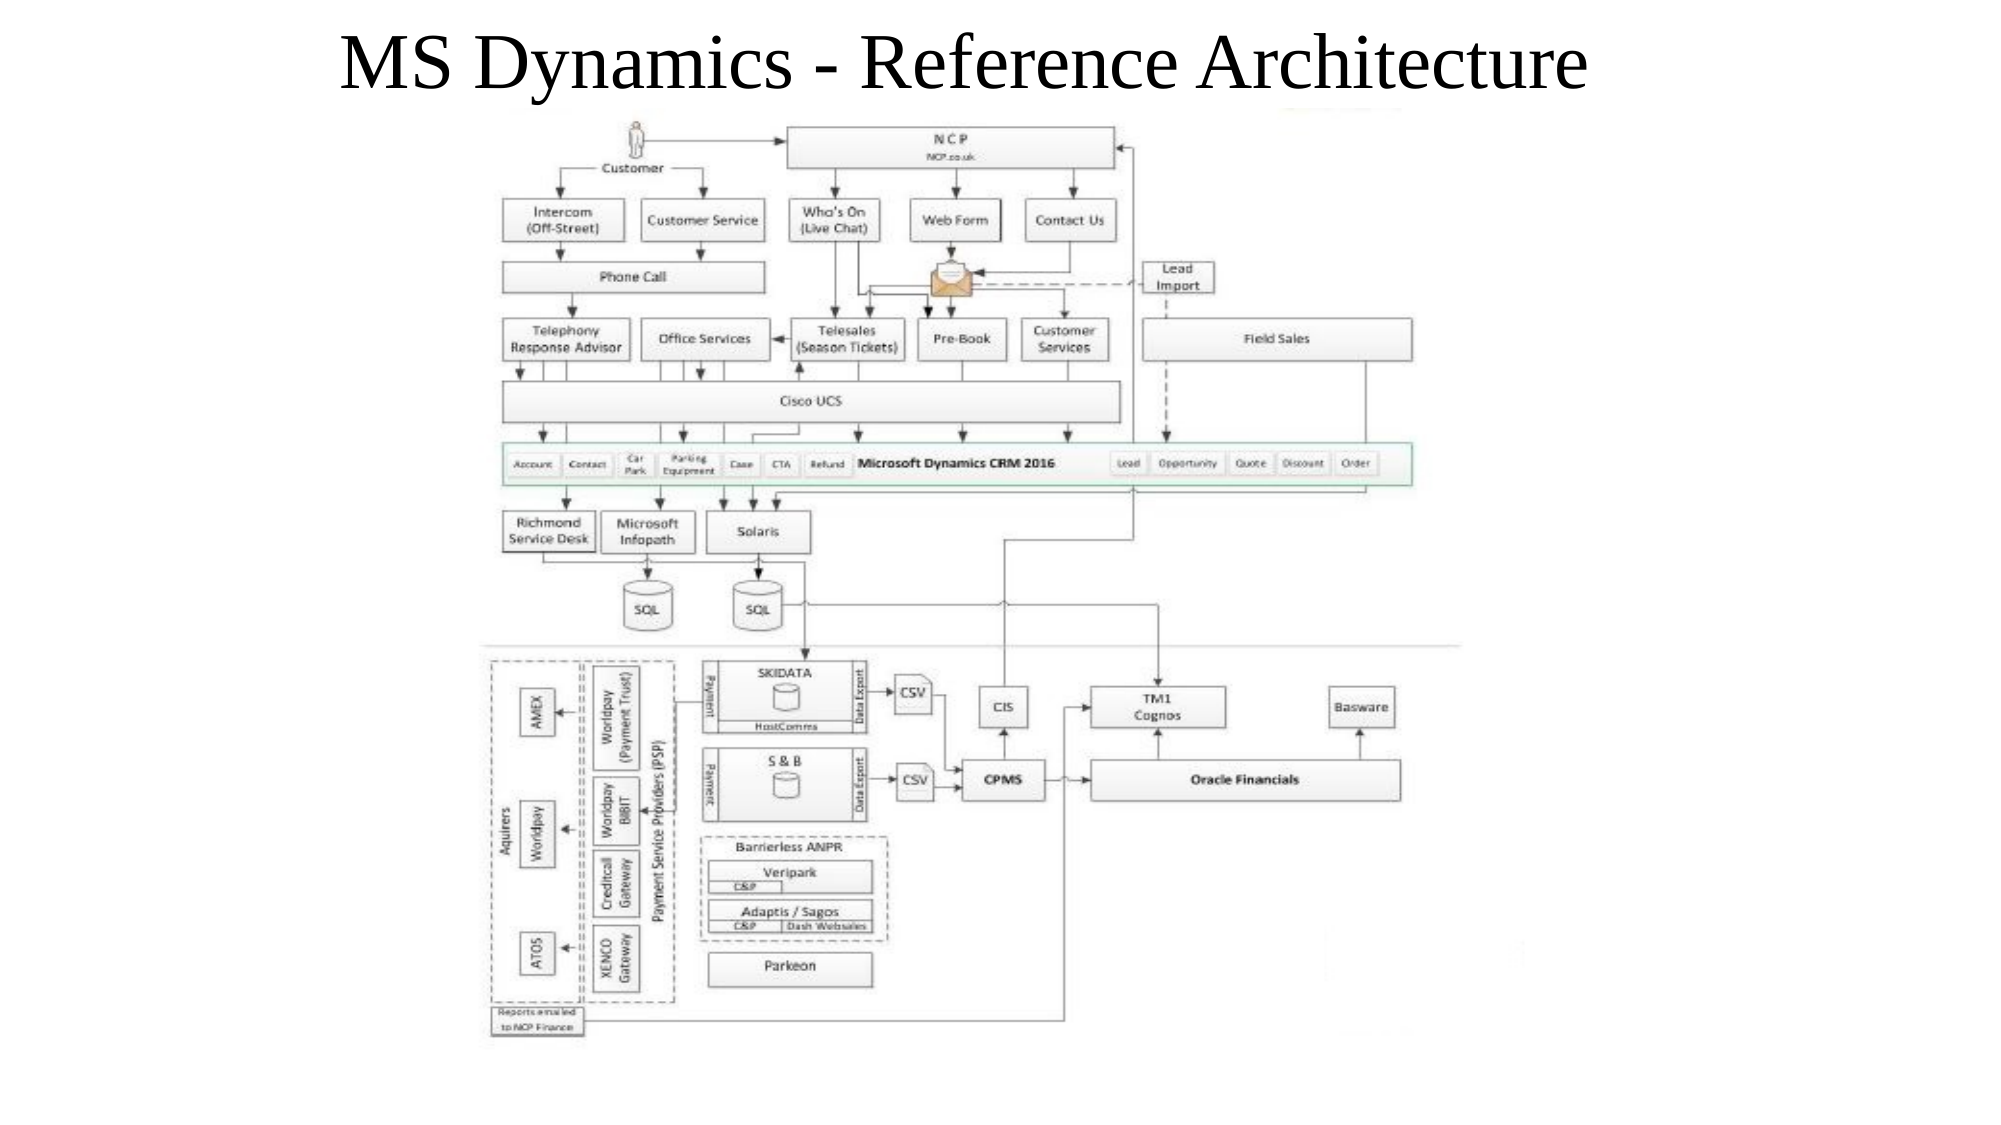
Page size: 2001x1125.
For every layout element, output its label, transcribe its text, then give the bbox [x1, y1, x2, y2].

picture [418, 108, 1546, 1116]
title MS Dynamics - Reference Architecture [324, 12, 1700, 113]
